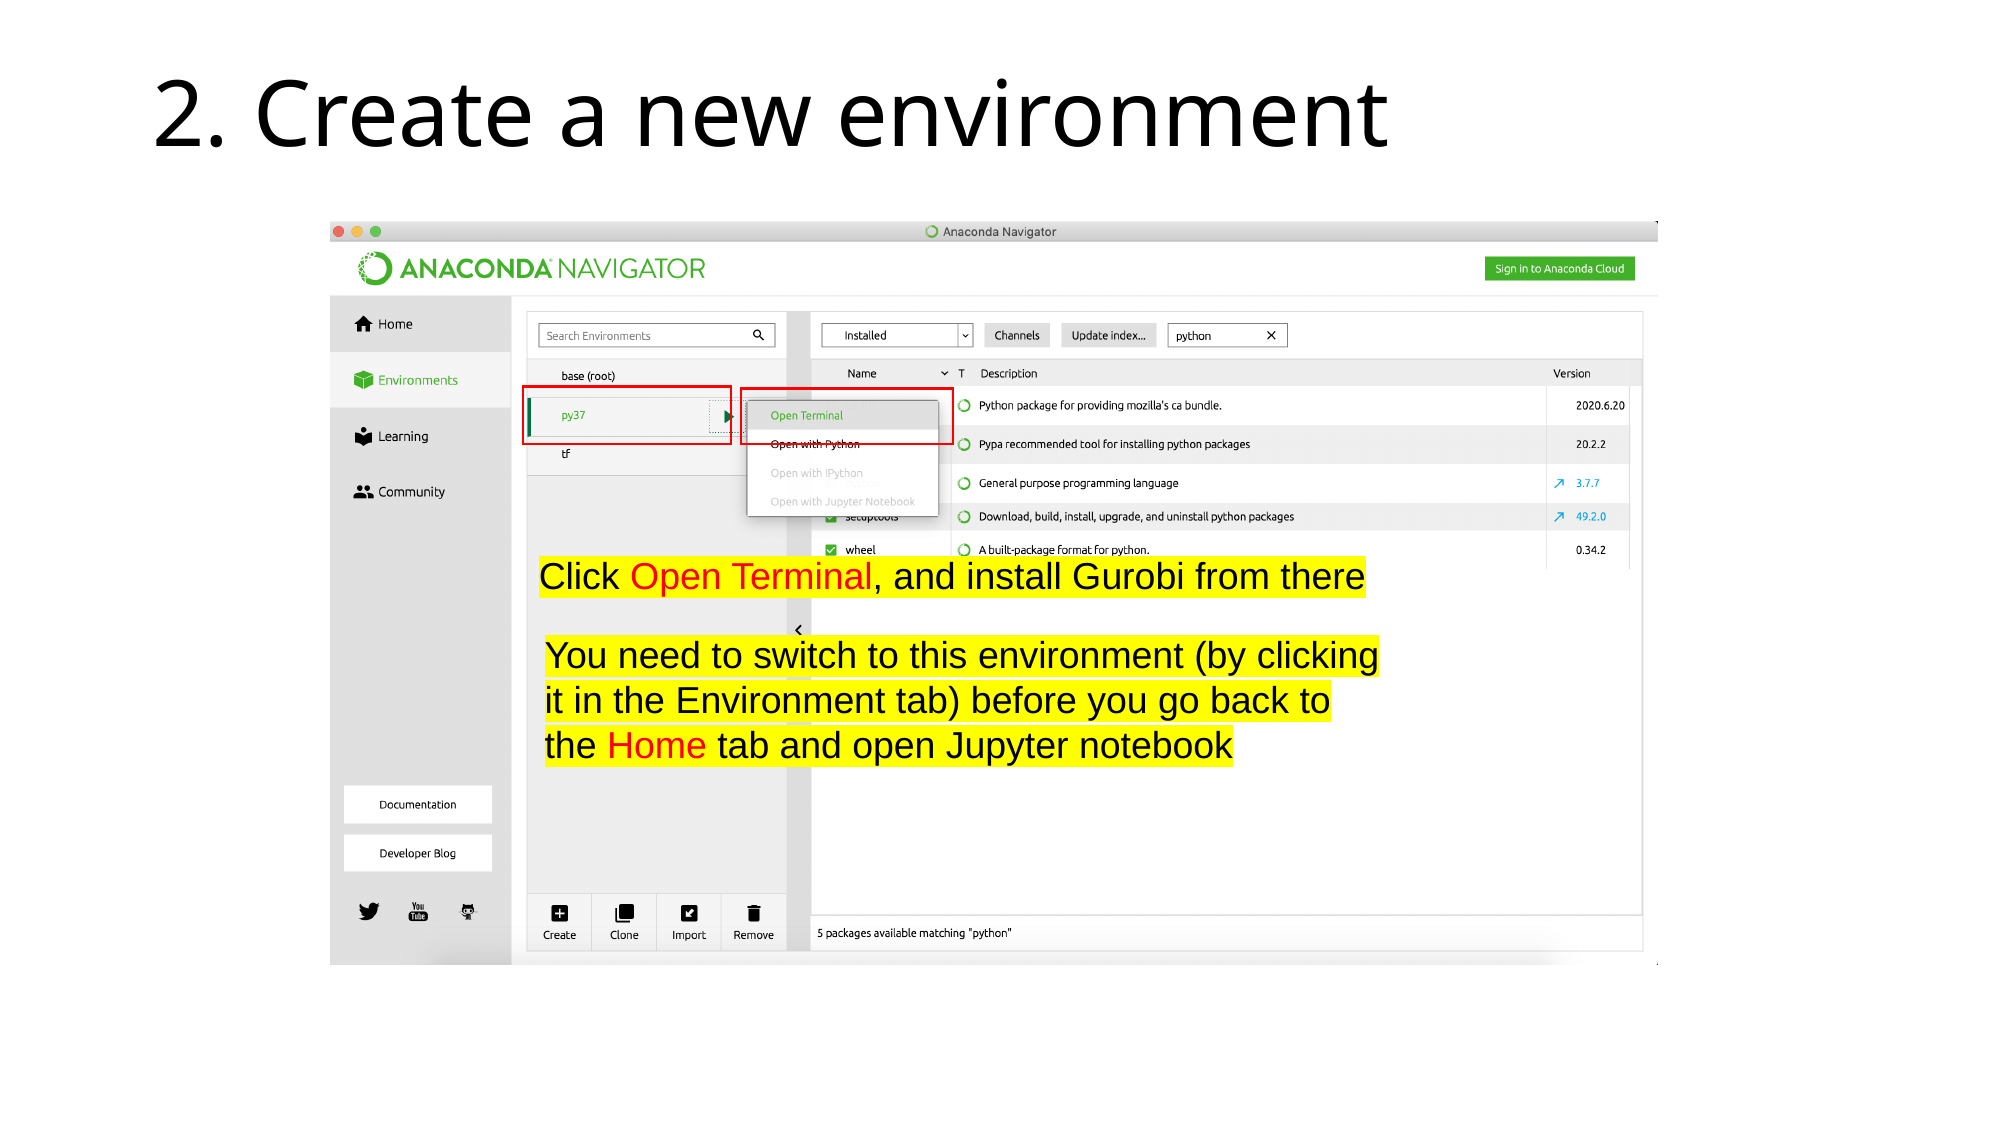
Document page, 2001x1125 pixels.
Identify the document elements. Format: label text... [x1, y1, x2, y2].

title 2. Create a new environment [137, 59, 1863, 196]
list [330, 221, 1658, 965]
